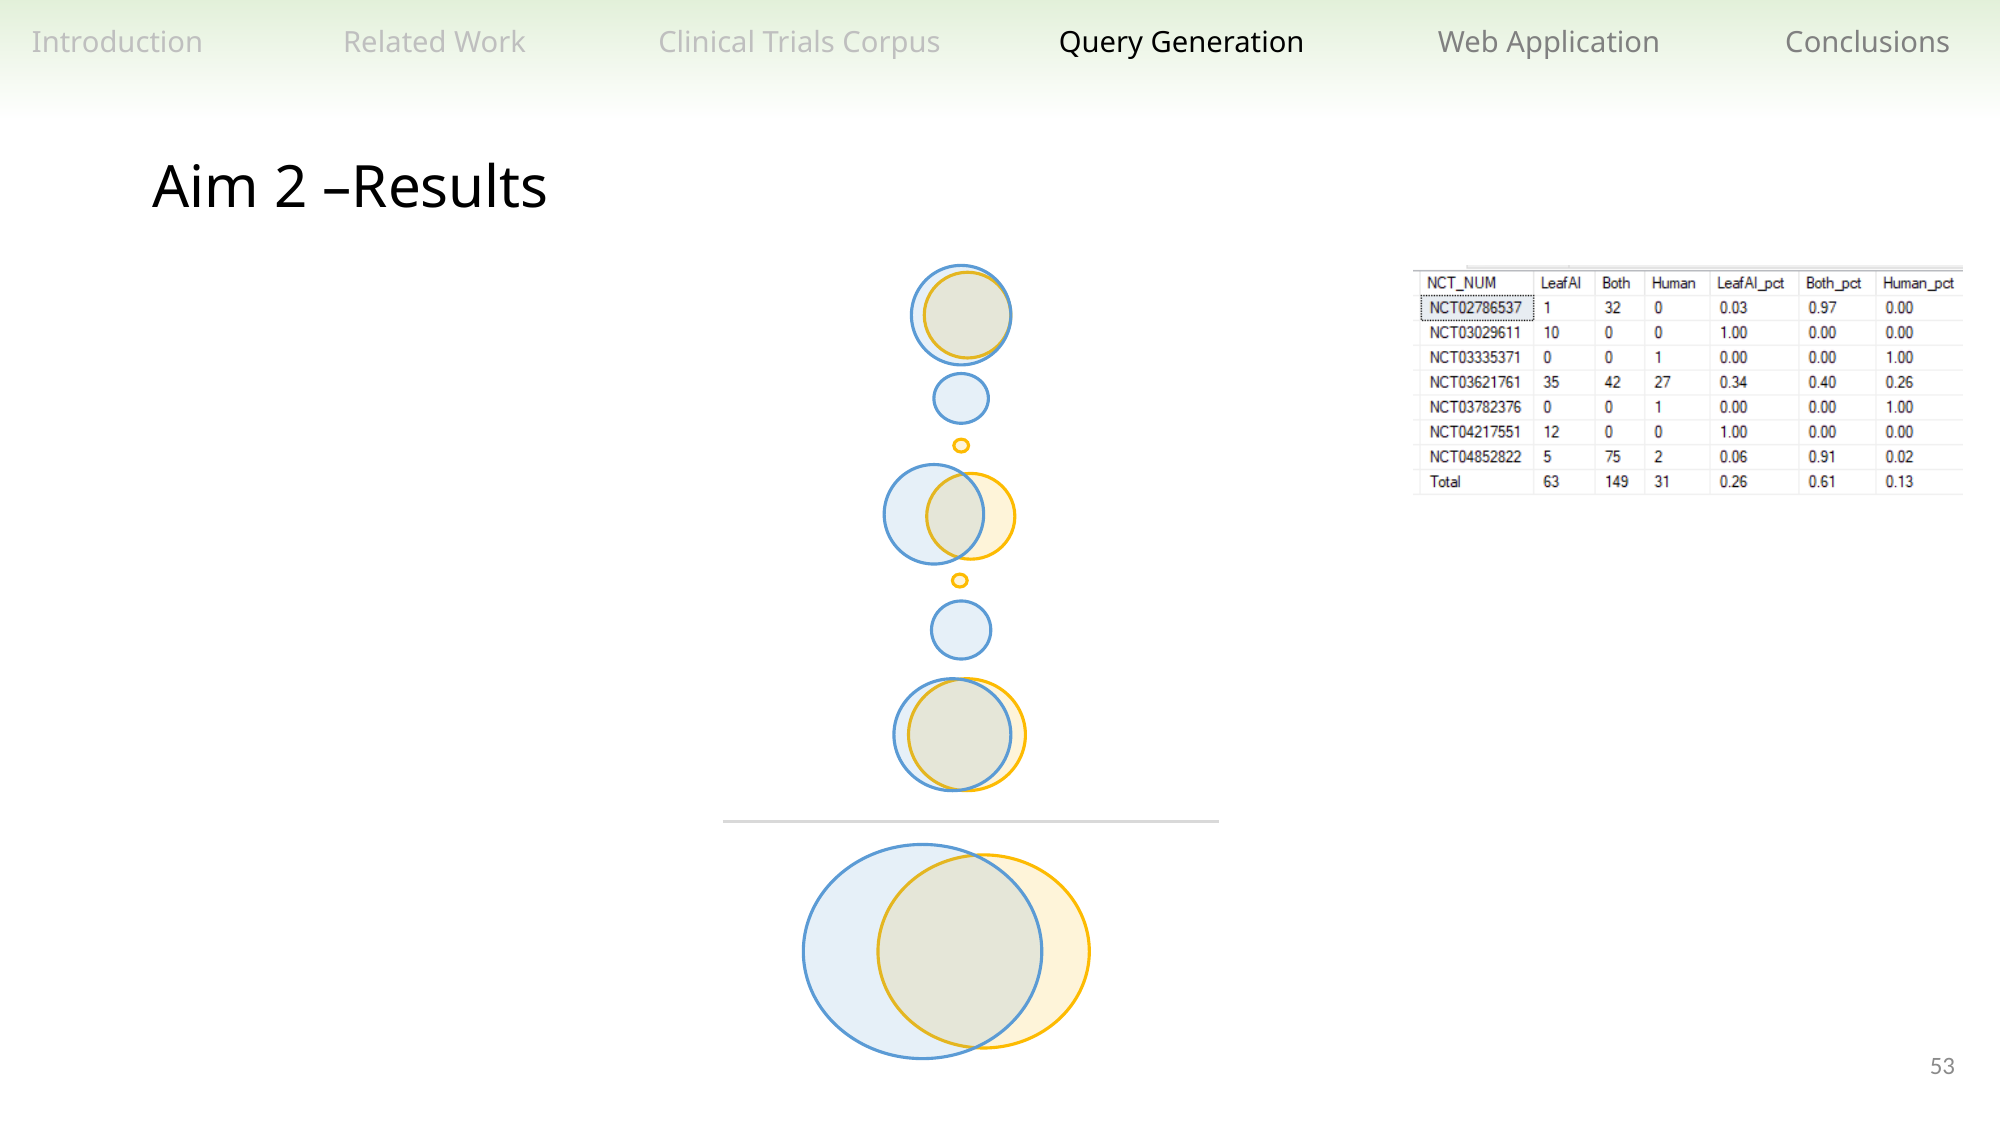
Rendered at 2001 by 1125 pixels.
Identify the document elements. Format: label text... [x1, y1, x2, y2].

text_box [961, 677, 1027, 792]
text_box [883, 463, 985, 566]
text_box [910, 264, 1012, 366]
text_box [932, 372, 990, 425]
text_box [951, 573, 969, 589]
text_box [802, 843, 1043, 1060]
text_box [977, 853, 1091, 1050]
text_box [952, 438, 970, 454]
text_box Aim 2 –Results [137, 141, 944, 227]
text_box [930, 599, 992, 661]
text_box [24, 15, 1963, 67]
slide_number 53 [1520, 1035, 1971, 1096]
text_box [892, 677, 1012, 792]
text_box [960, 472, 1016, 561]
picture [1413, 265, 1963, 503]
